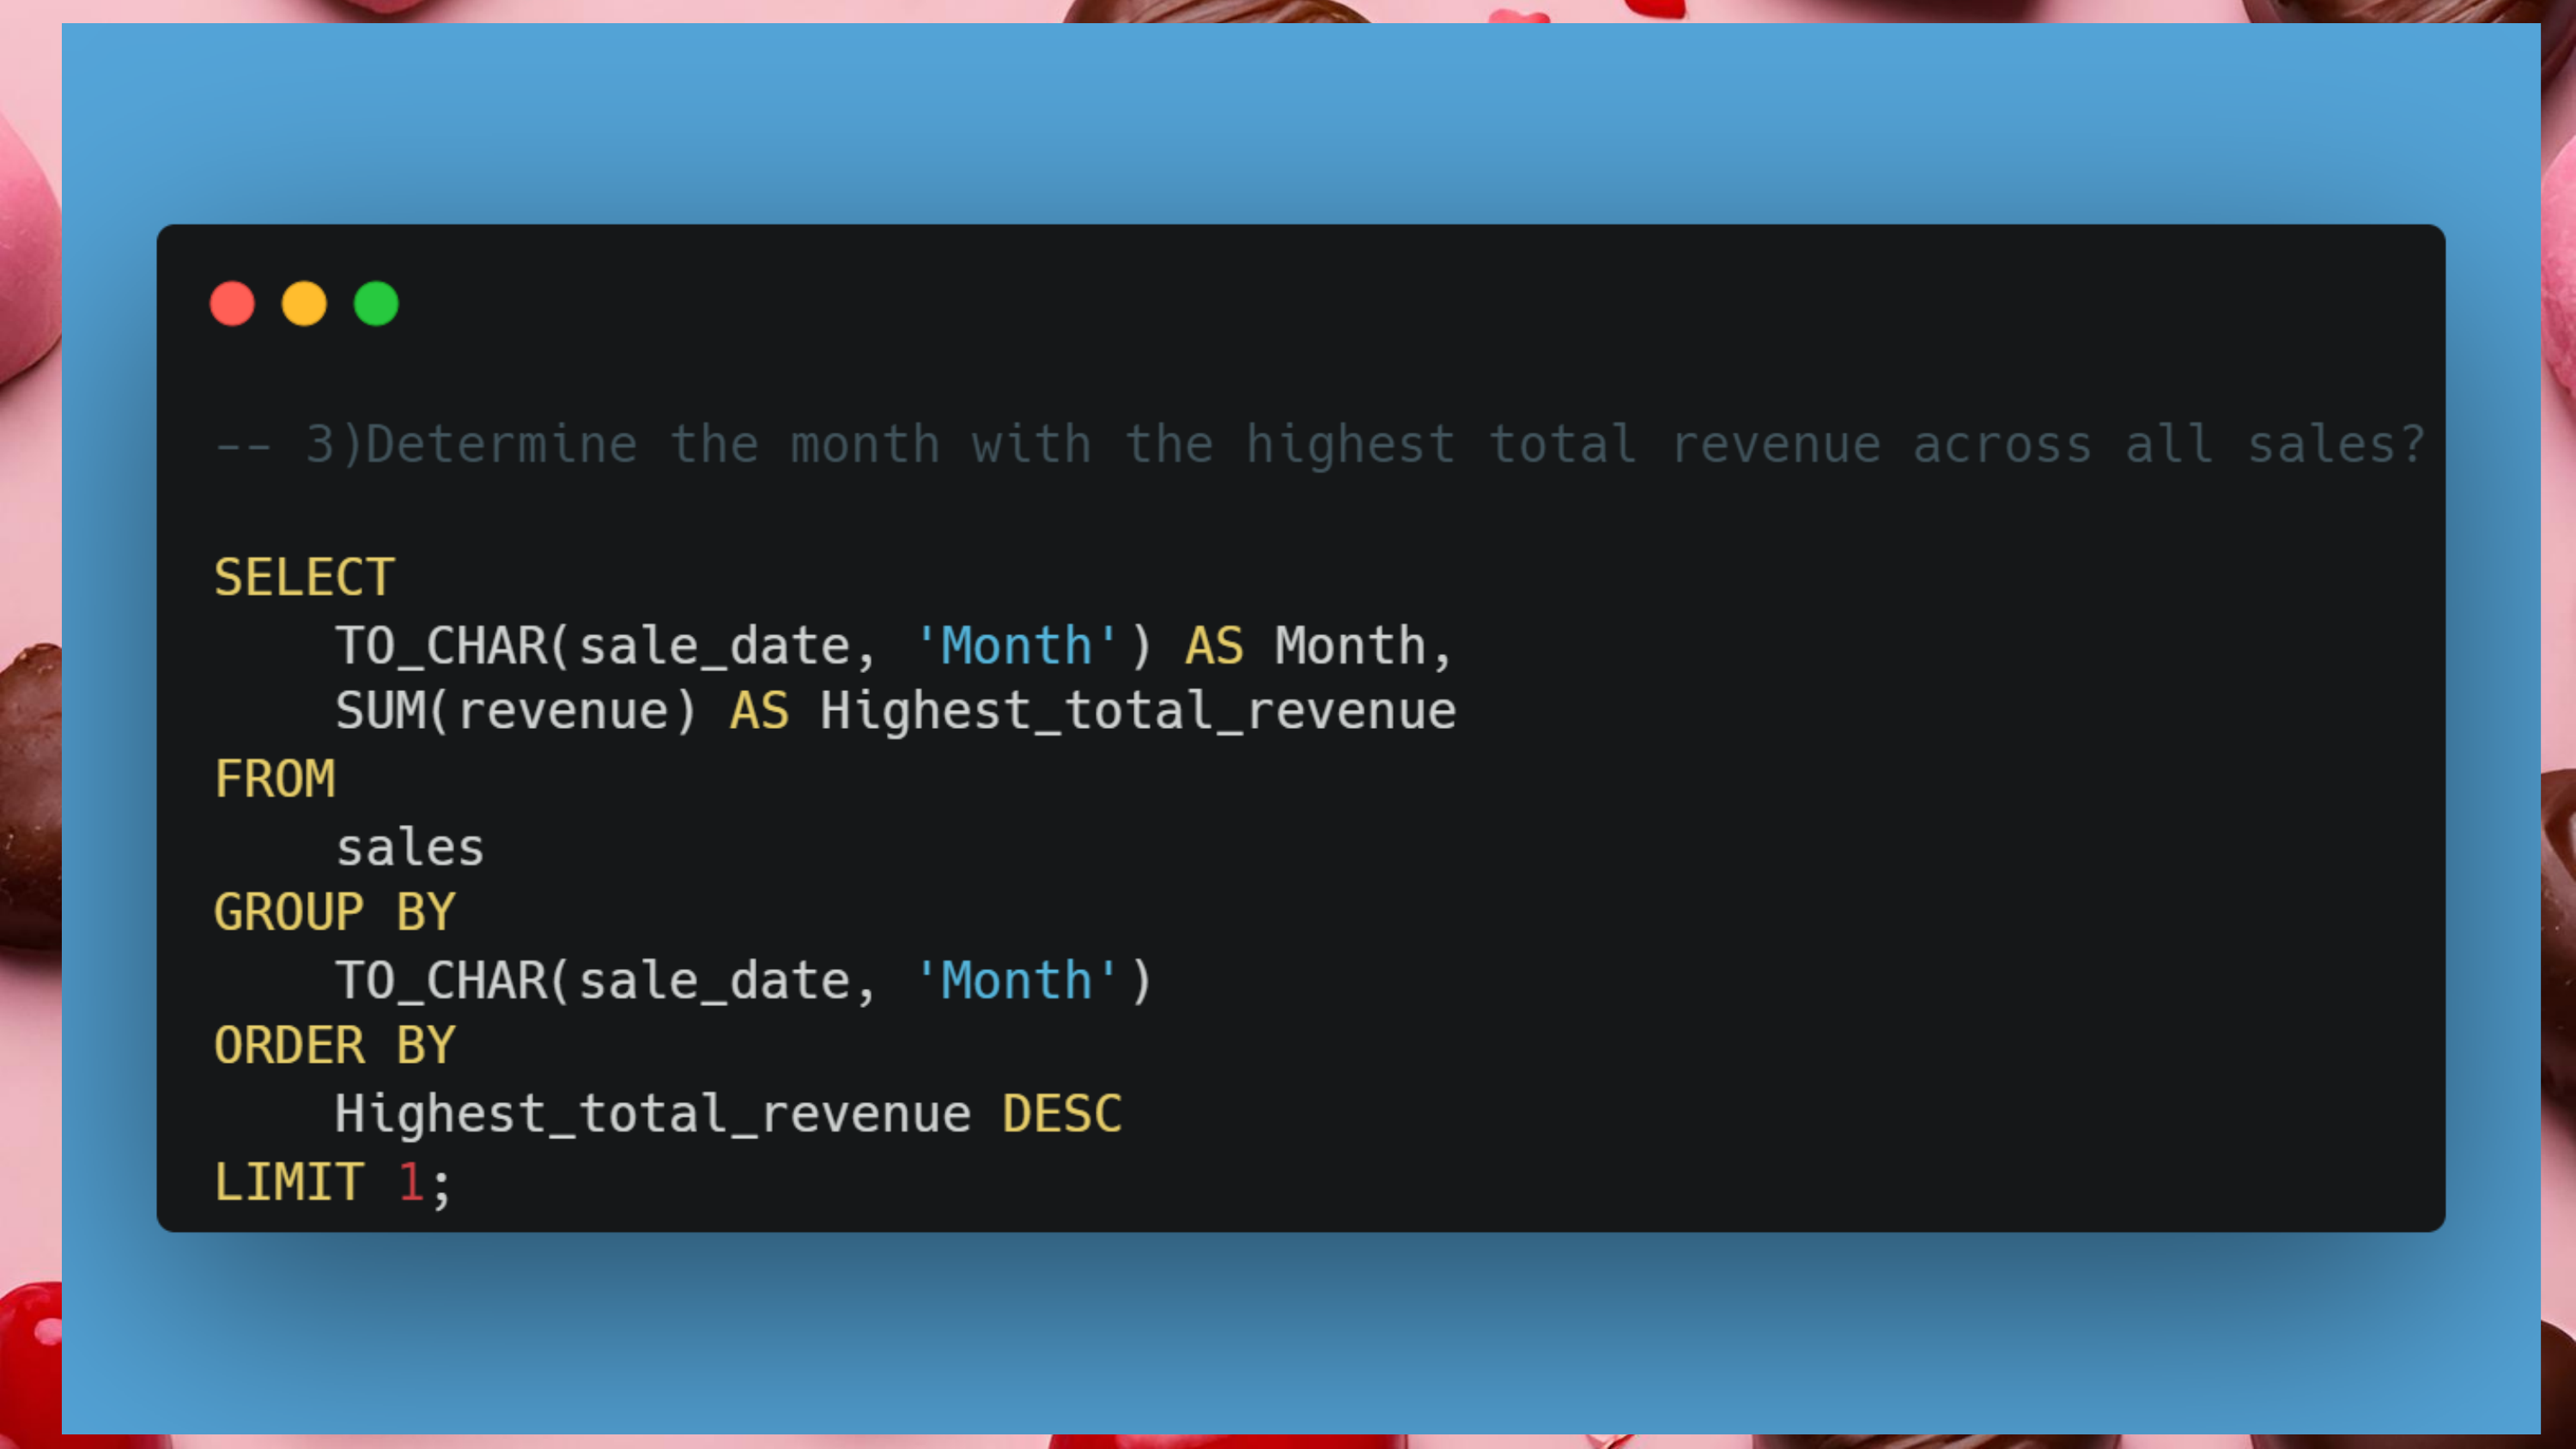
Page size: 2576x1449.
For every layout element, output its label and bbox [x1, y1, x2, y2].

text_box [62, 23, 2542, 1434]
text_box [0, 0, 2576, 1449]
